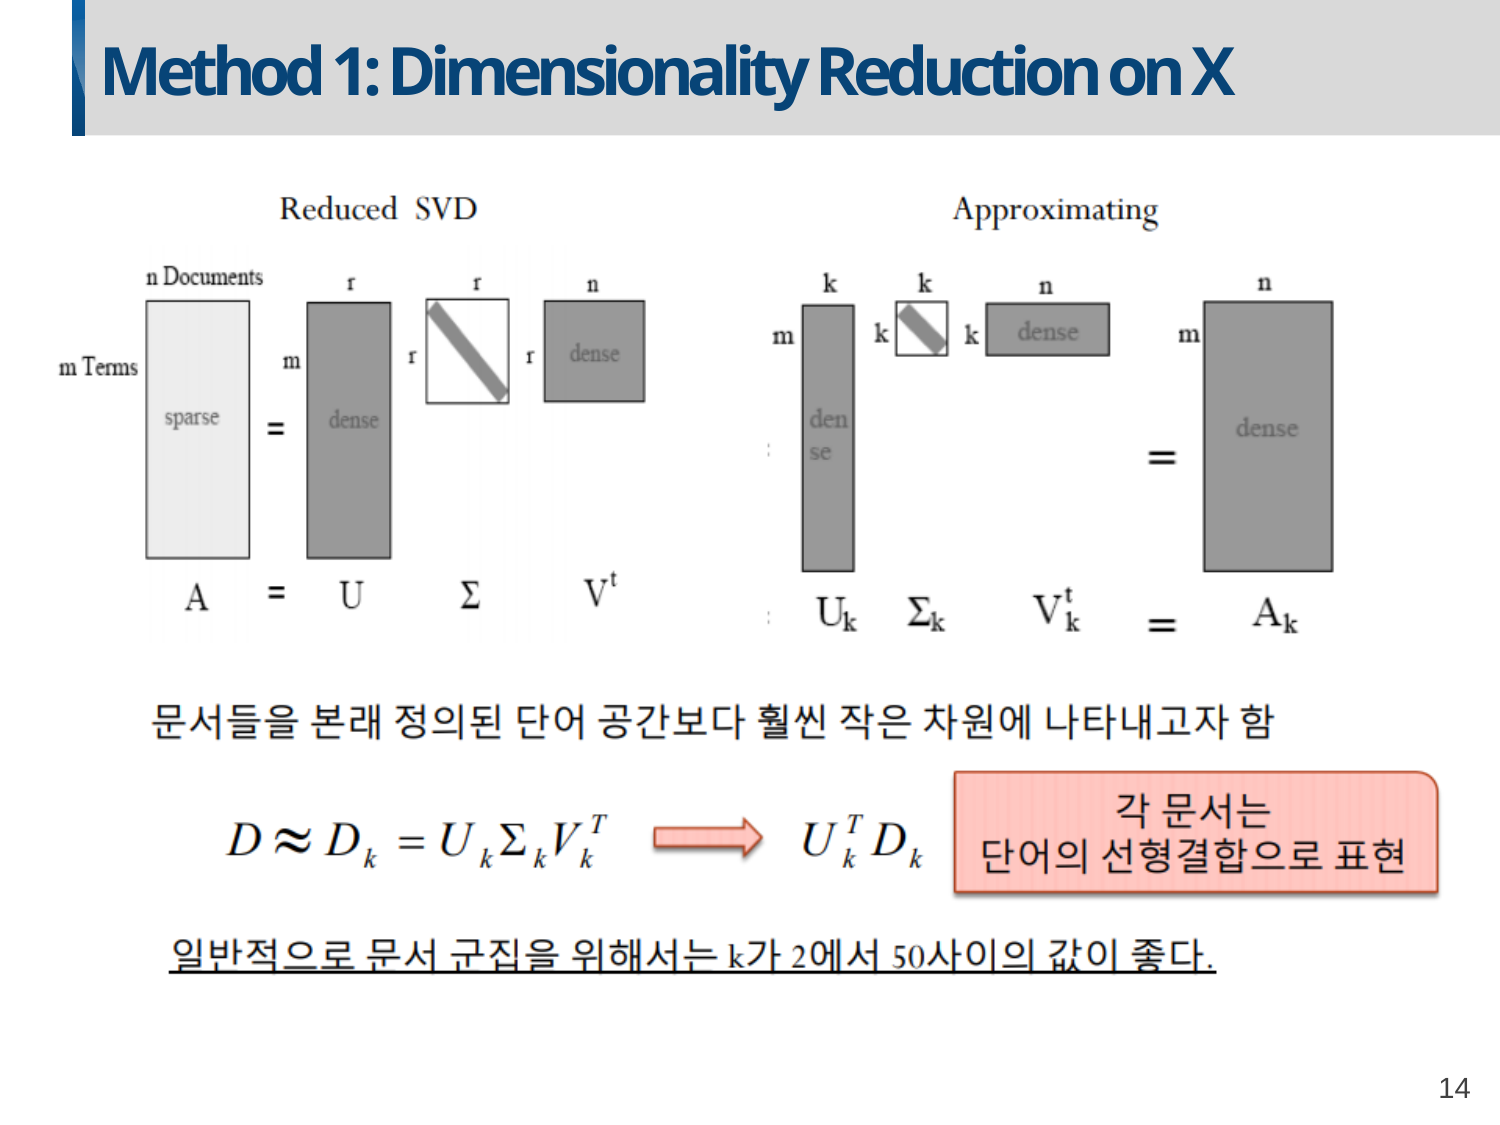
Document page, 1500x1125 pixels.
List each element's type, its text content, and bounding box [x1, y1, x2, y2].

list Method 1: Dimensionality Reduction on X [84, 27, 1439, 111]
picture [44, 184, 1456, 997]
